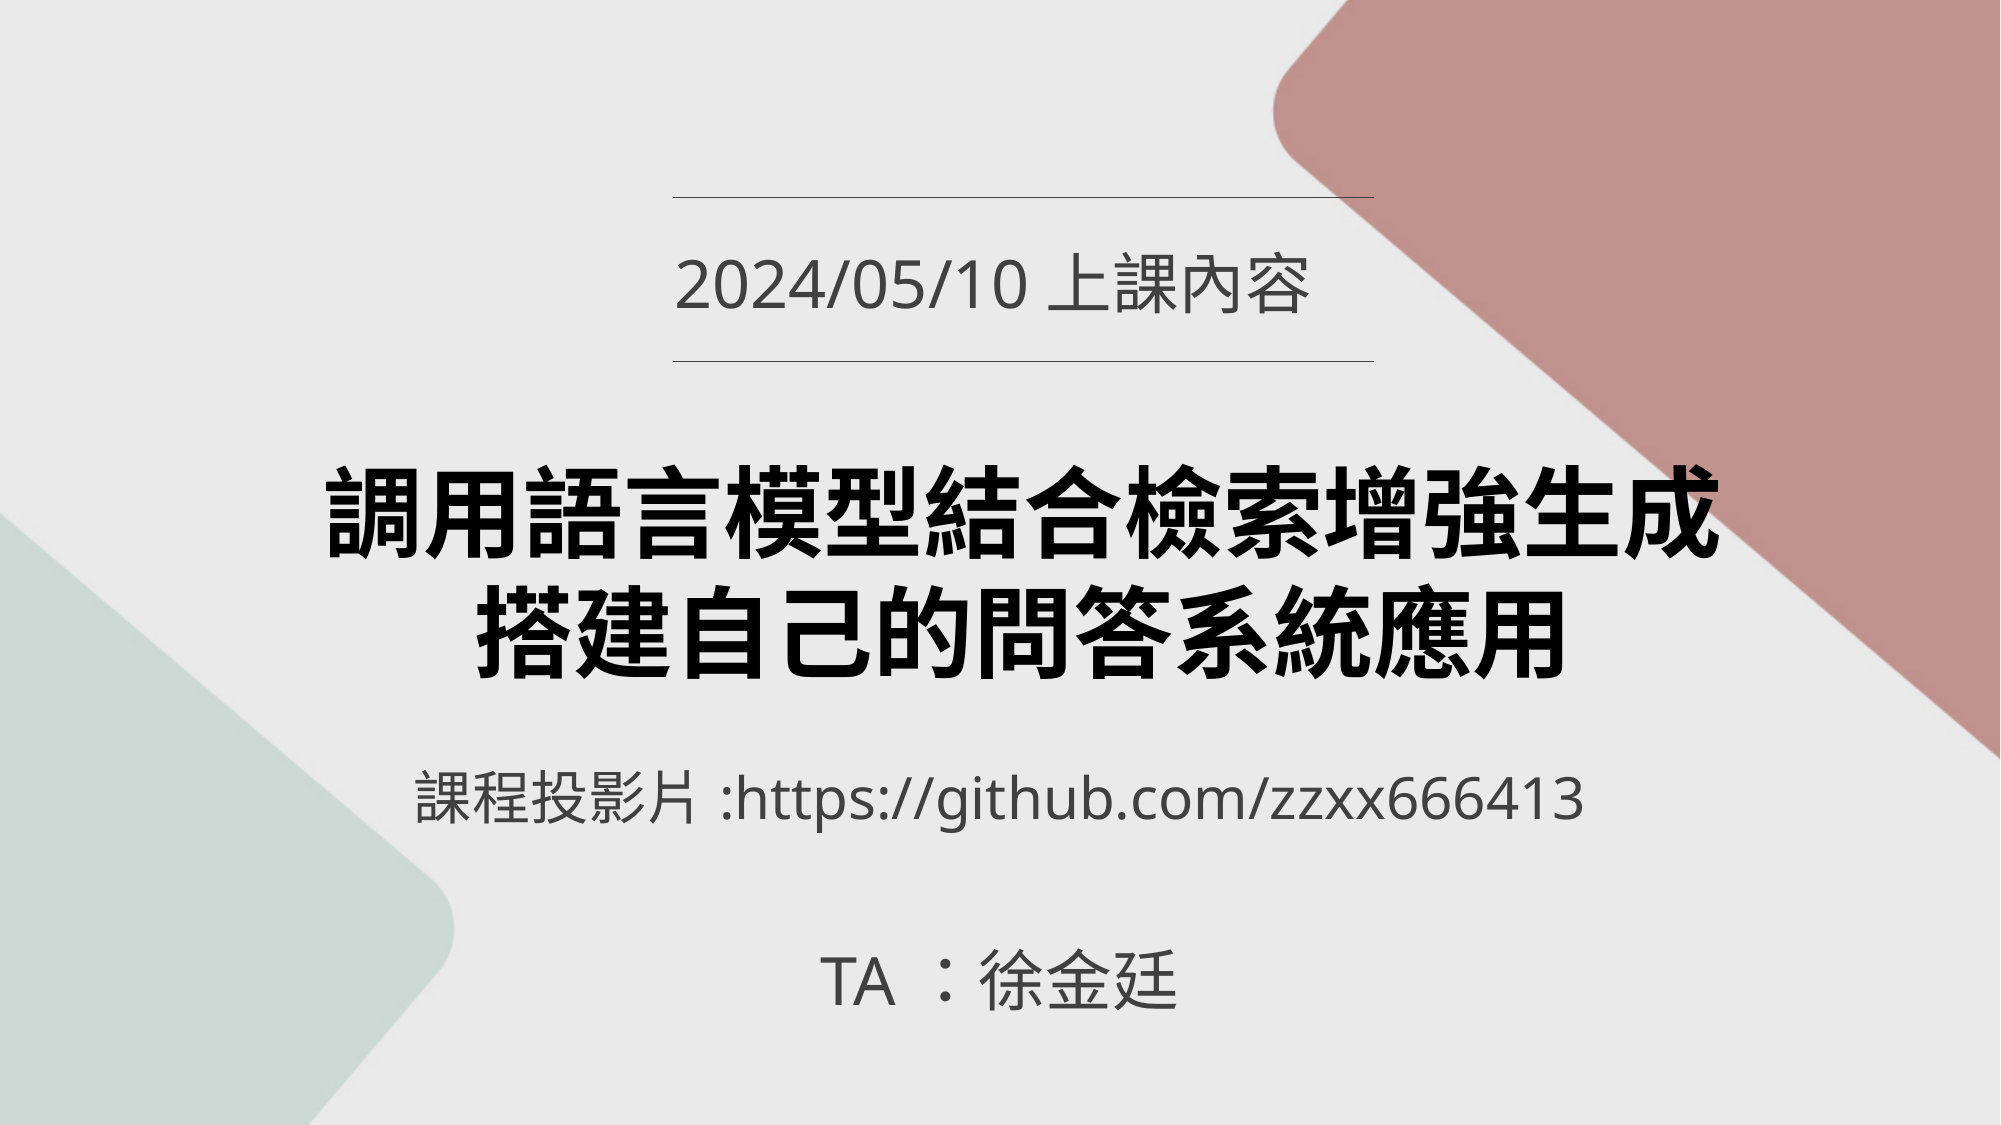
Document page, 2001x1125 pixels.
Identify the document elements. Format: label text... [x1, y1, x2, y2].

text_box 2024/05/10上課內容 [659, 234, 1388, 325]
text_box TA：徐金廷 [684, 931, 1316, 1125]
picture [0, 0, 2001, 1125]
text_box 調用語言模型結合檢索增強生成 搭建自己的問答系統應用 [136, 443, 1911, 740]
text_box 課程投影片:https://github.com/zzxx666413 [378, 739, 1622, 877]
